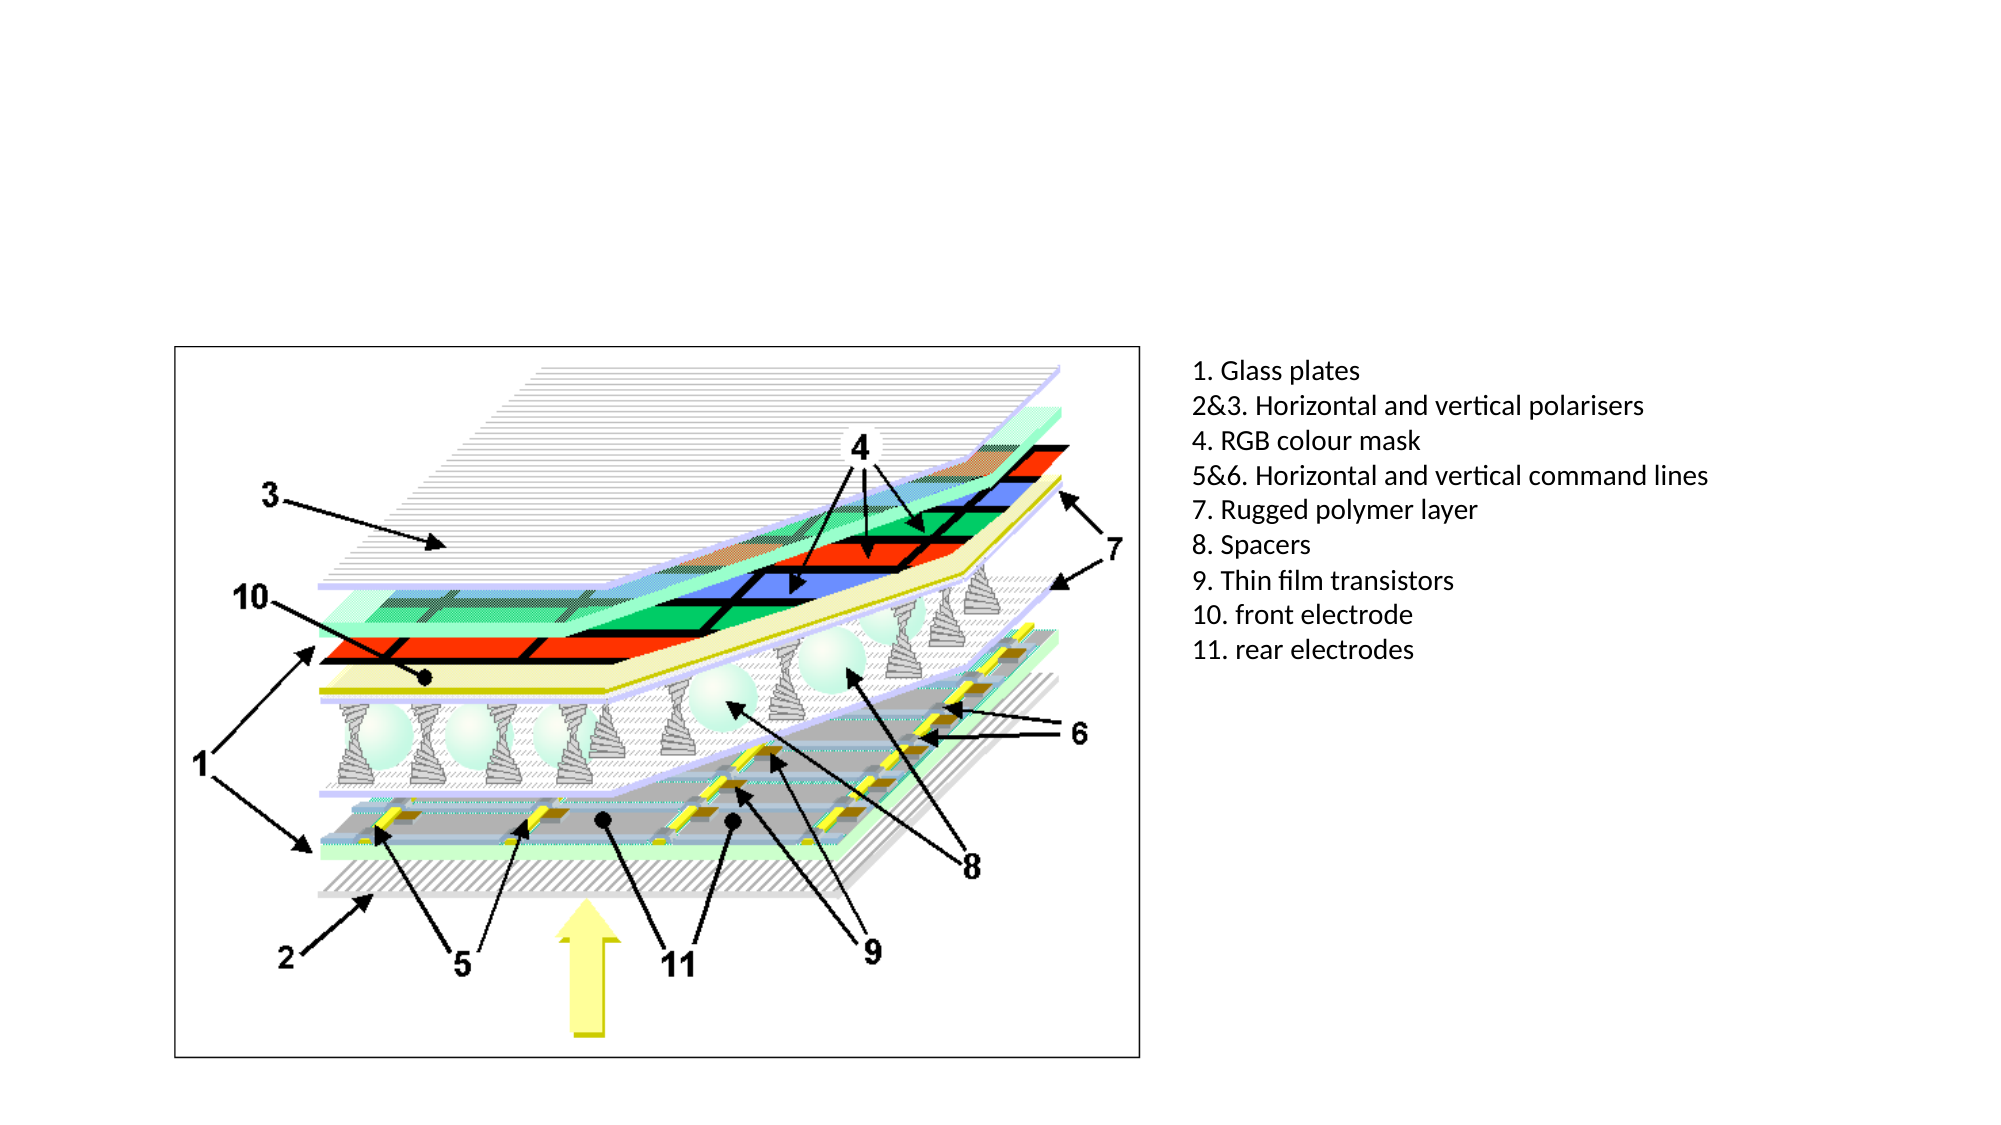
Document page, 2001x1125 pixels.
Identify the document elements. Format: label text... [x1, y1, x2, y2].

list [173, 346, 1143, 1061]
text_box 1. Glass plates 2&3. Horizontal and vertical polarisers 4. RGB colour mask 5&6. Horizontal and vertical command lines 7. Rugged polymer layer 8. Spacers 9. Thin film transistors 10. front electrode 11. rear electrodes [1177, 343, 1782, 673]
